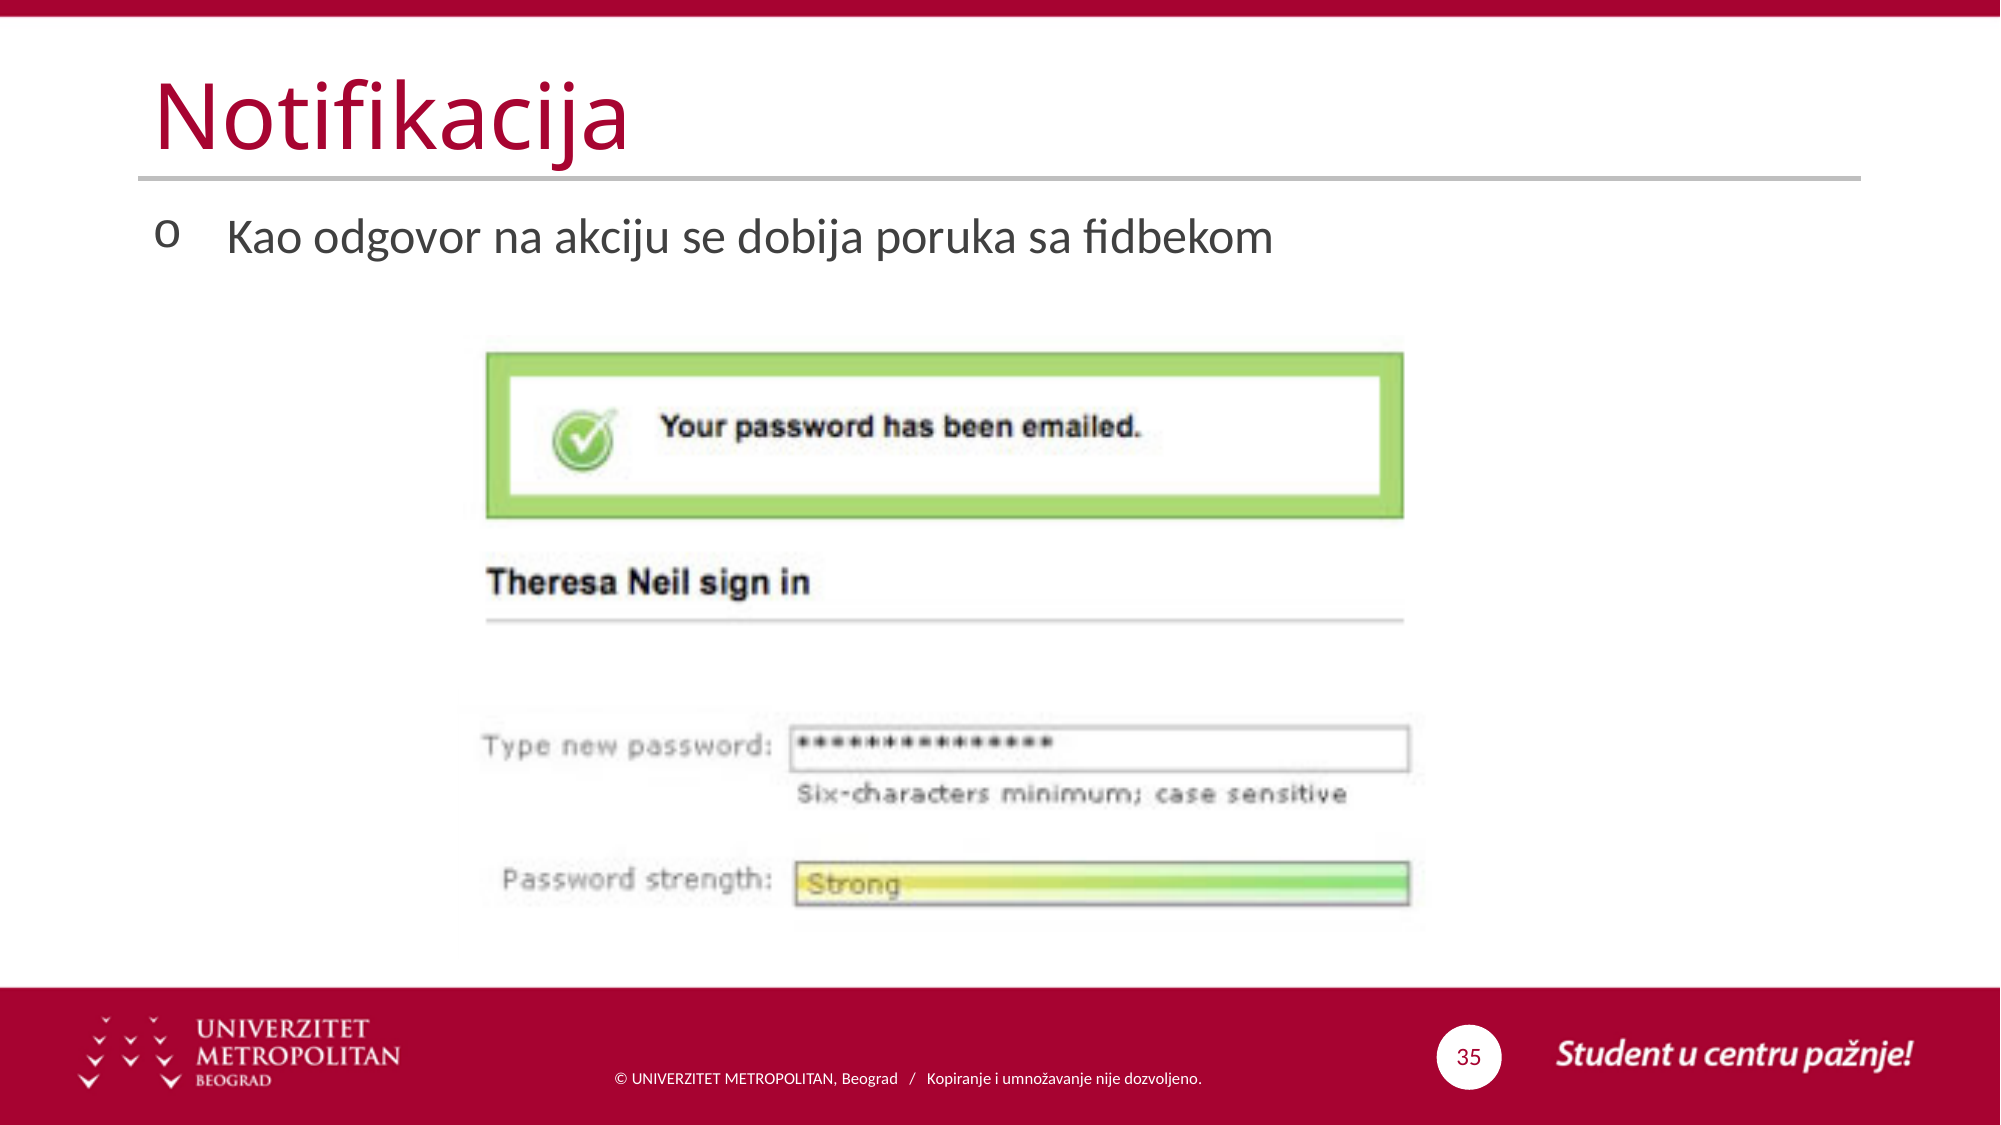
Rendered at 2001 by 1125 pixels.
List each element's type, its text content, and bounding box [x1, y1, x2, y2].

picture [0, 0, 2000, 1125]
list Kao odgovor na akciju se dobija poruka sa fidbekom [137, 202, 1863, 970]
title Notifikacija [137, 63, 1863, 202]
